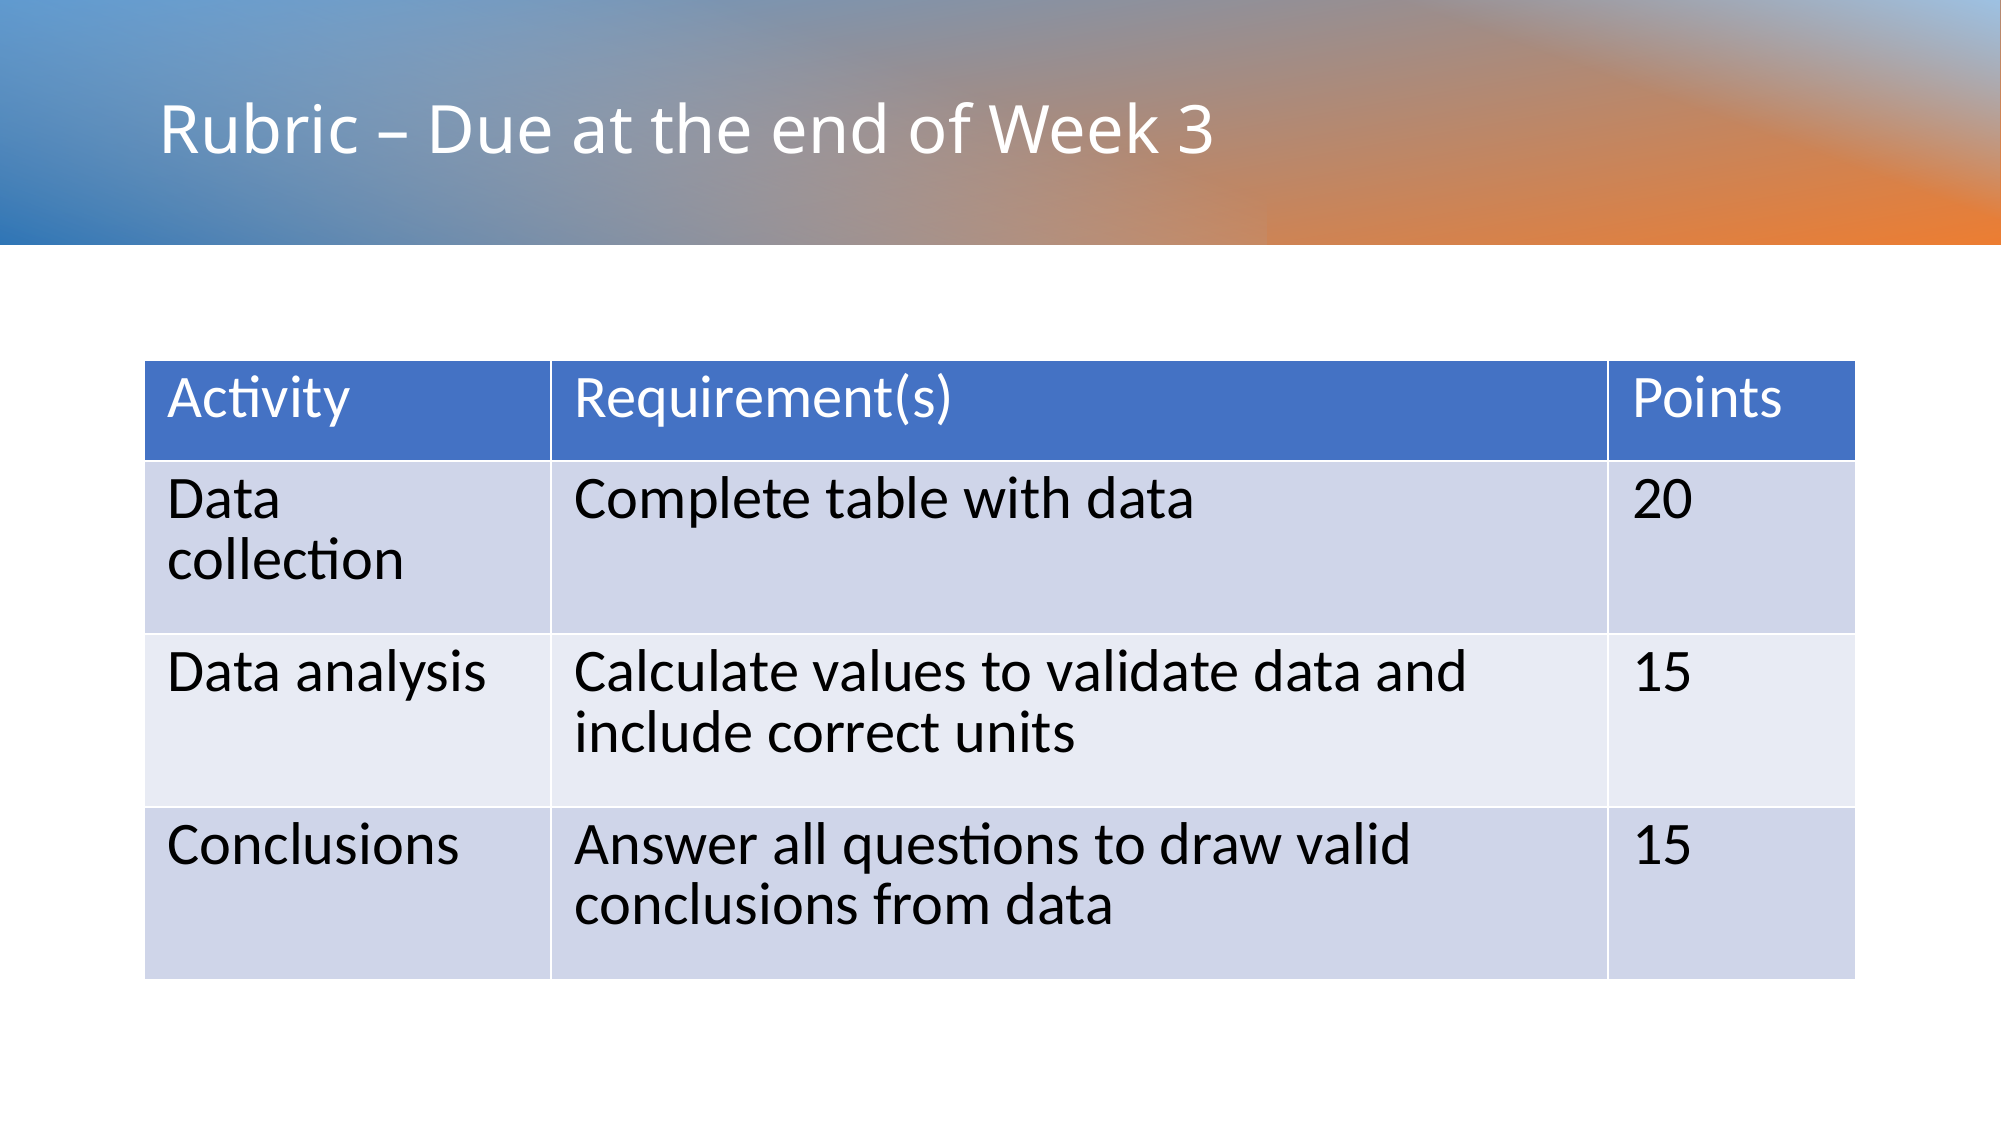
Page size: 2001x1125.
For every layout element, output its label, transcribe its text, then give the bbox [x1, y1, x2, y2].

table_header Activity [145, 361, 550, 460]
table_cell Answer all questions to draw valid conclusions from data [552, 808, 1607, 979]
table_header Points [1609, 361, 1855, 460]
table_cell 15 [1609, 808, 1855, 979]
table_cell Data collection [145, 462, 550, 633]
table_cell Data analysis [145, 635, 550, 806]
table_cell Complete table with data [552, 462, 1607, 633]
table_header Requirement(s) [552, 361, 1607, 460]
table_cell 20 [1609, 462, 1855, 633]
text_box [0, 0, 2000, 245]
table_cell Conclusions [145, 808, 550, 979]
table_cell 15 [1609, 635, 1855, 806]
table_cell Calculate values to validate data and include correct units [552, 635, 1607, 806]
